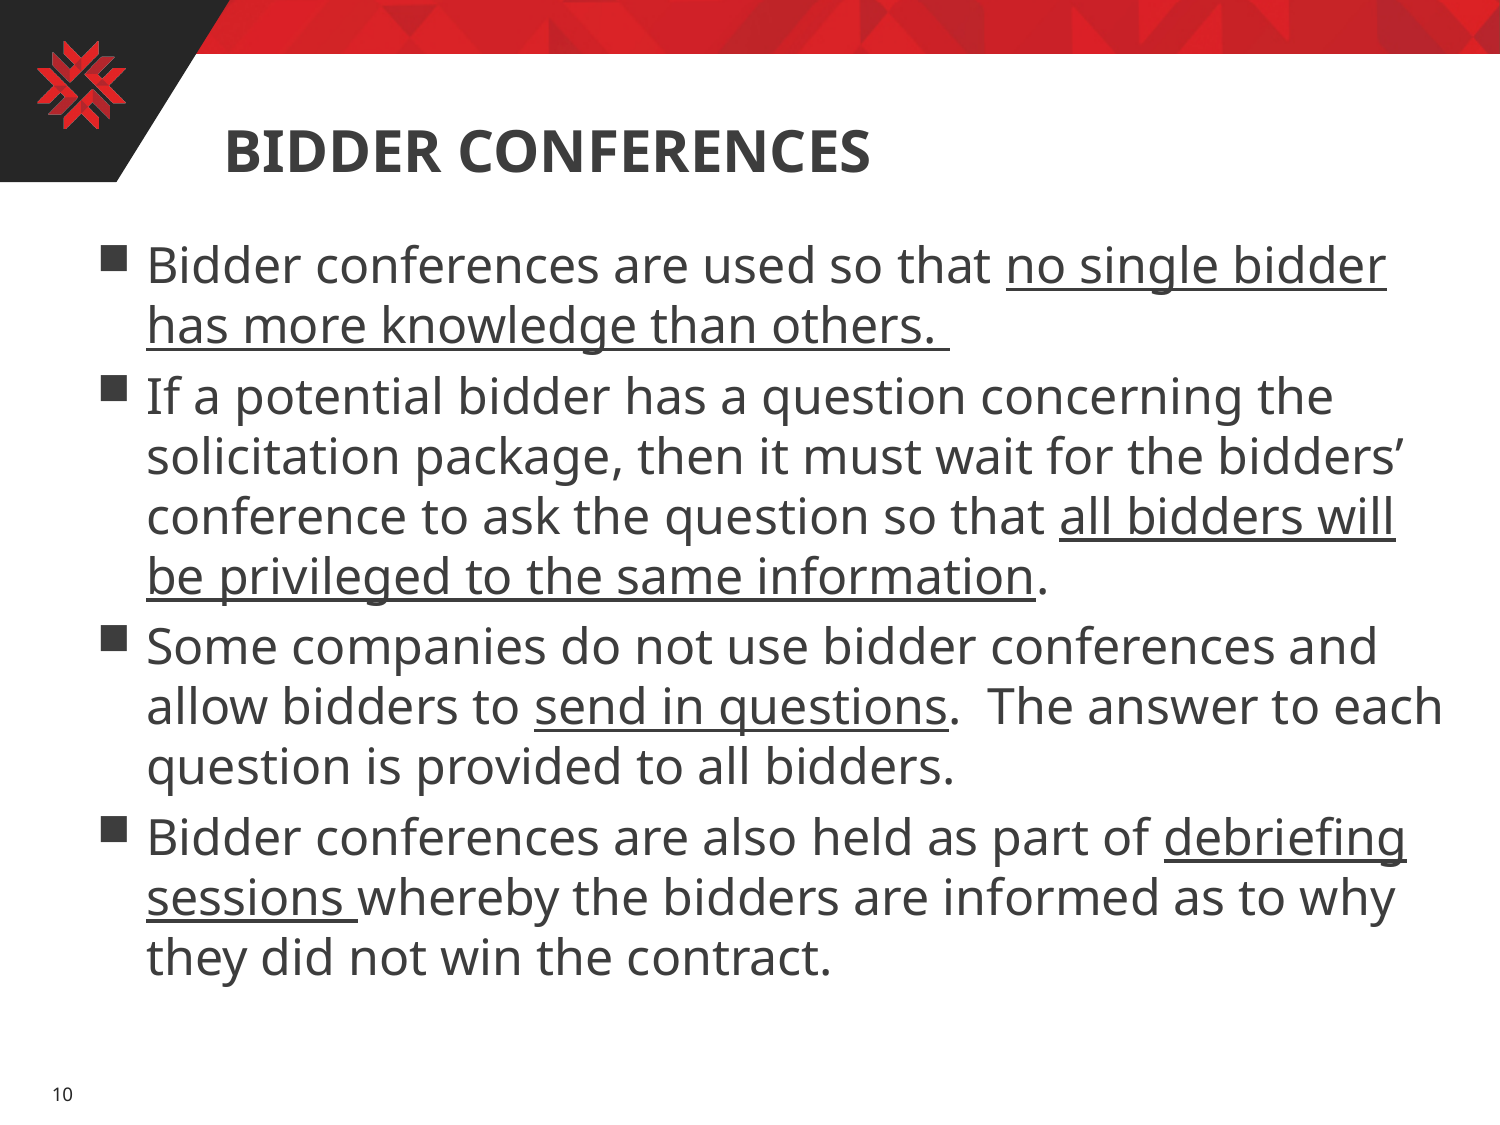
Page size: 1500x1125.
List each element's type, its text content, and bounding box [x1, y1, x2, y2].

picture [37, 41, 132, 129]
list Bidder conferences are used so that no single bidder has more knowledge than others. If a potential bidder has a question concerning the solicitation package, then it must wait for the bidders’ conference to ask the question so that all bidders will be privileged to the same information. Some companies do not use bidder conferences and allow bidders to send in questions. The answer to each question is provided to all bidders. Bidder conferences are also held as part of debriefing sessions whereby the bidders are informed as to why they did not win the contract. [81, 226, 1461, 1087]
picture [197, 0, 1500, 54]
title Bidder conferences [208, 64, 1497, 193]
slide_number 10 [0, 1065, 126, 1125]
